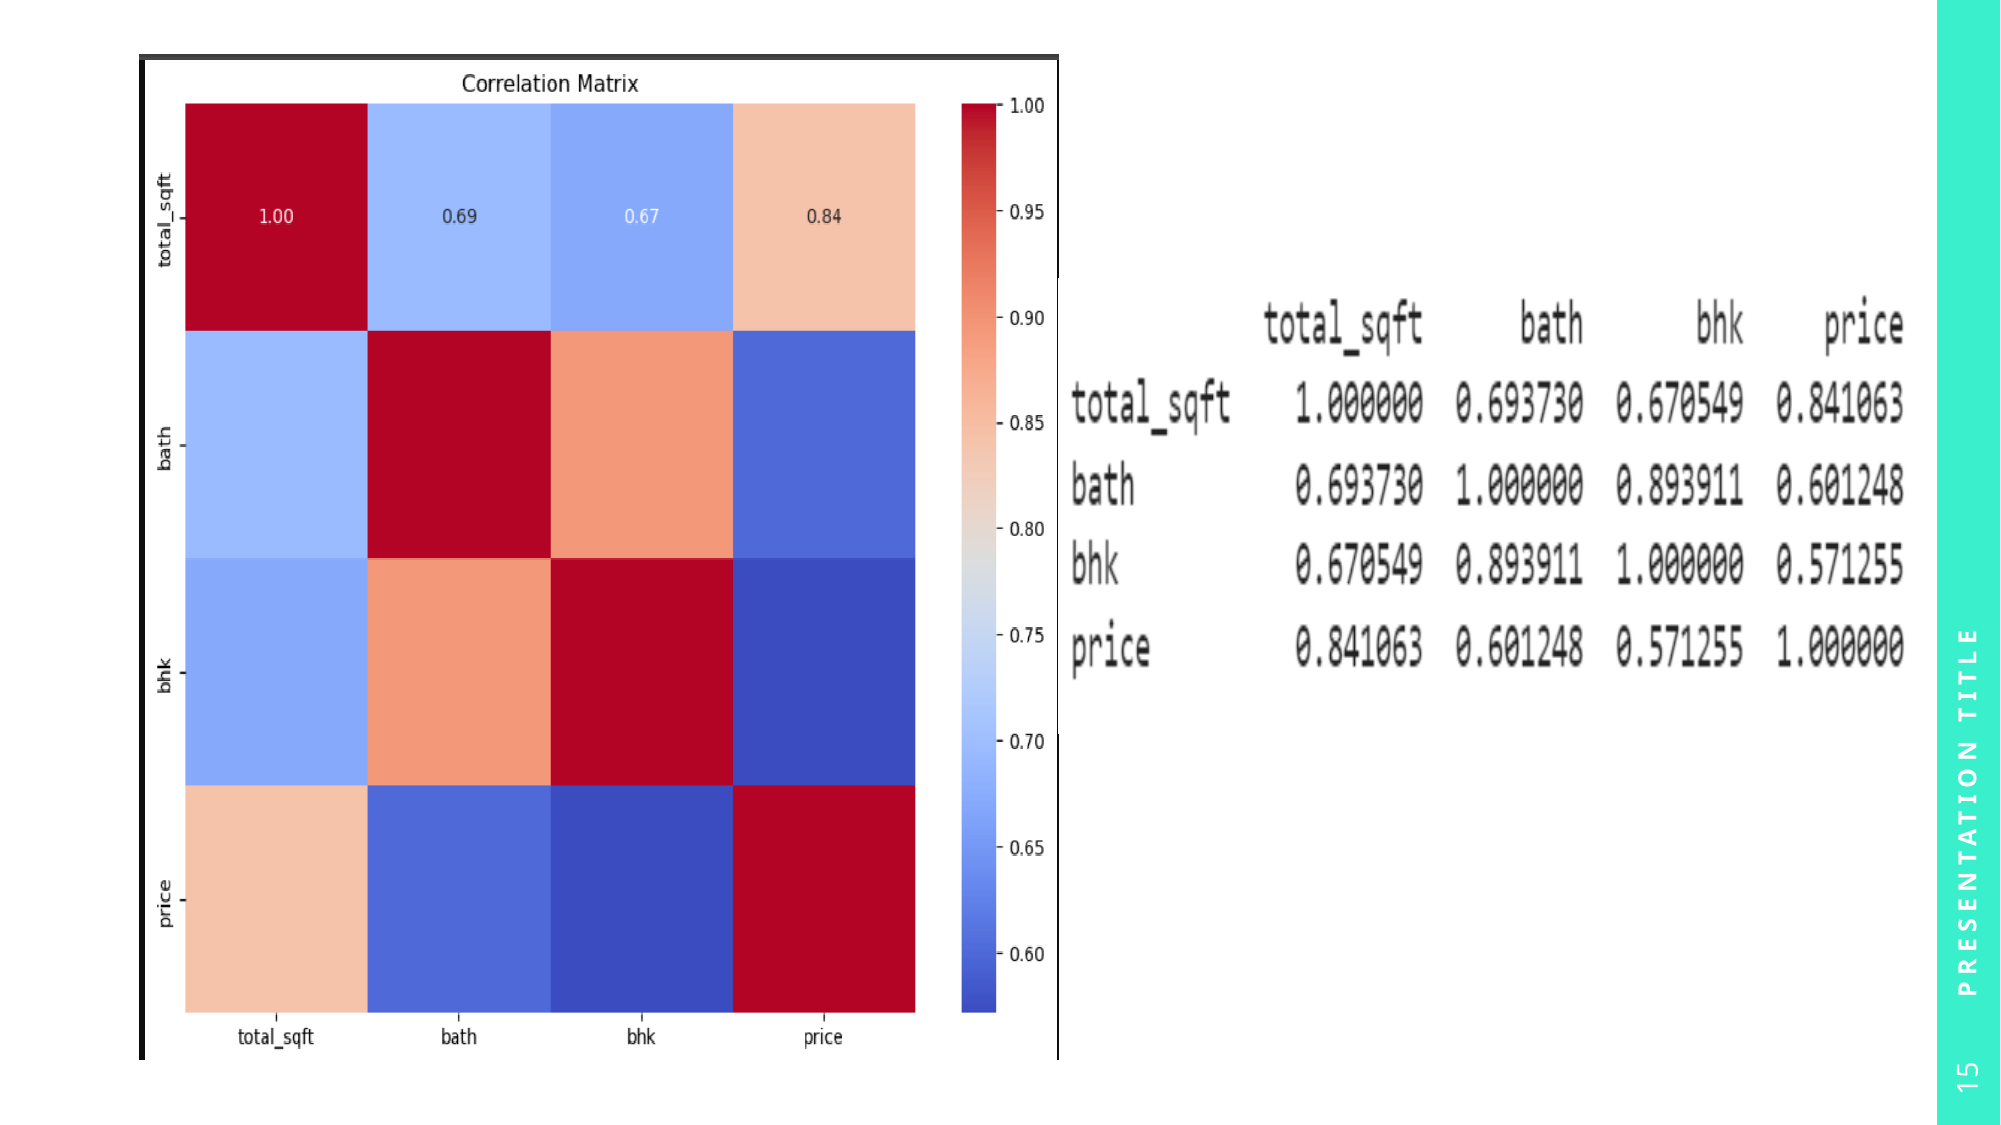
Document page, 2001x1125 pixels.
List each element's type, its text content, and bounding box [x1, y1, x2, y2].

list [139, 54, 1059, 1060]
picture [1058, 278, 1937, 734]
slide_number 15 [1937, 1032, 2000, 1125]
footer Presentation Title [1937, 0, 2000, 1032]
